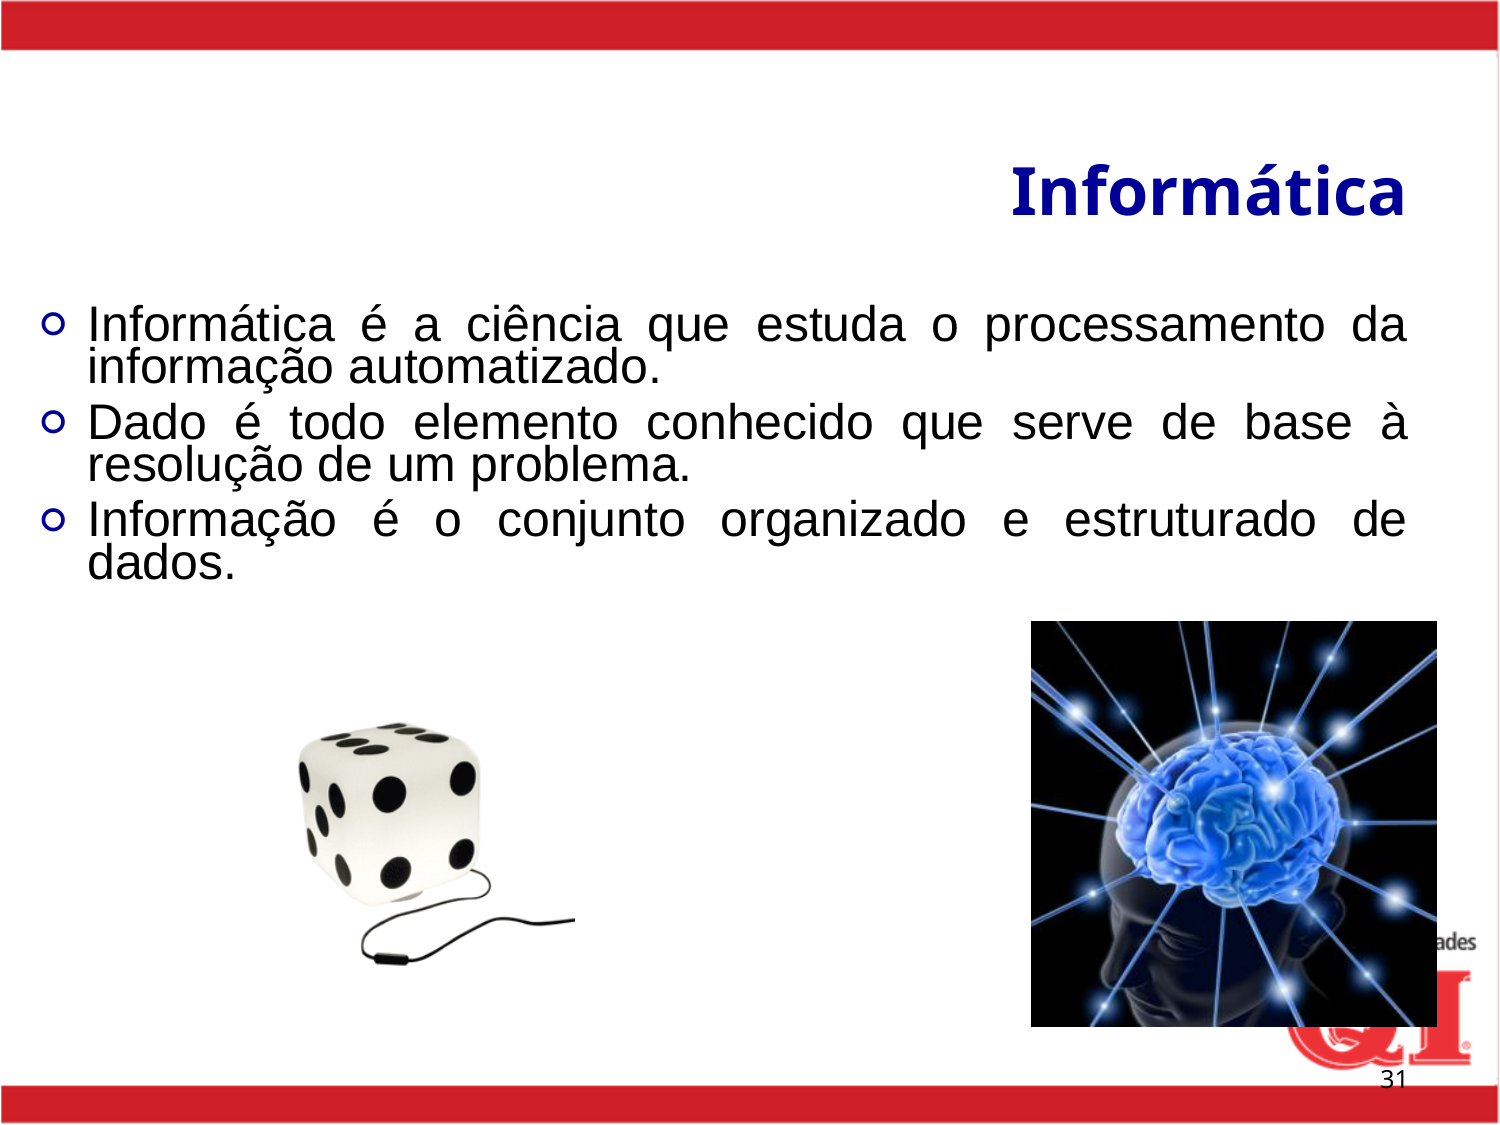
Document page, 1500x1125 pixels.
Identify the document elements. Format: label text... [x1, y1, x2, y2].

title Informática [224, 48, 1424, 236]
list Informática é a ciência que estuda o processamento da informação automatizado. Dado é todo elemento conhecido que serve de base à resolução de um problema. Informação é o conjunto organizado e estruturado de dados. [17, 299, 1424, 1014]
slide_number ‹#› [1074, 1035, 1424, 1106]
picture [0, 0, 1500, 1125]
